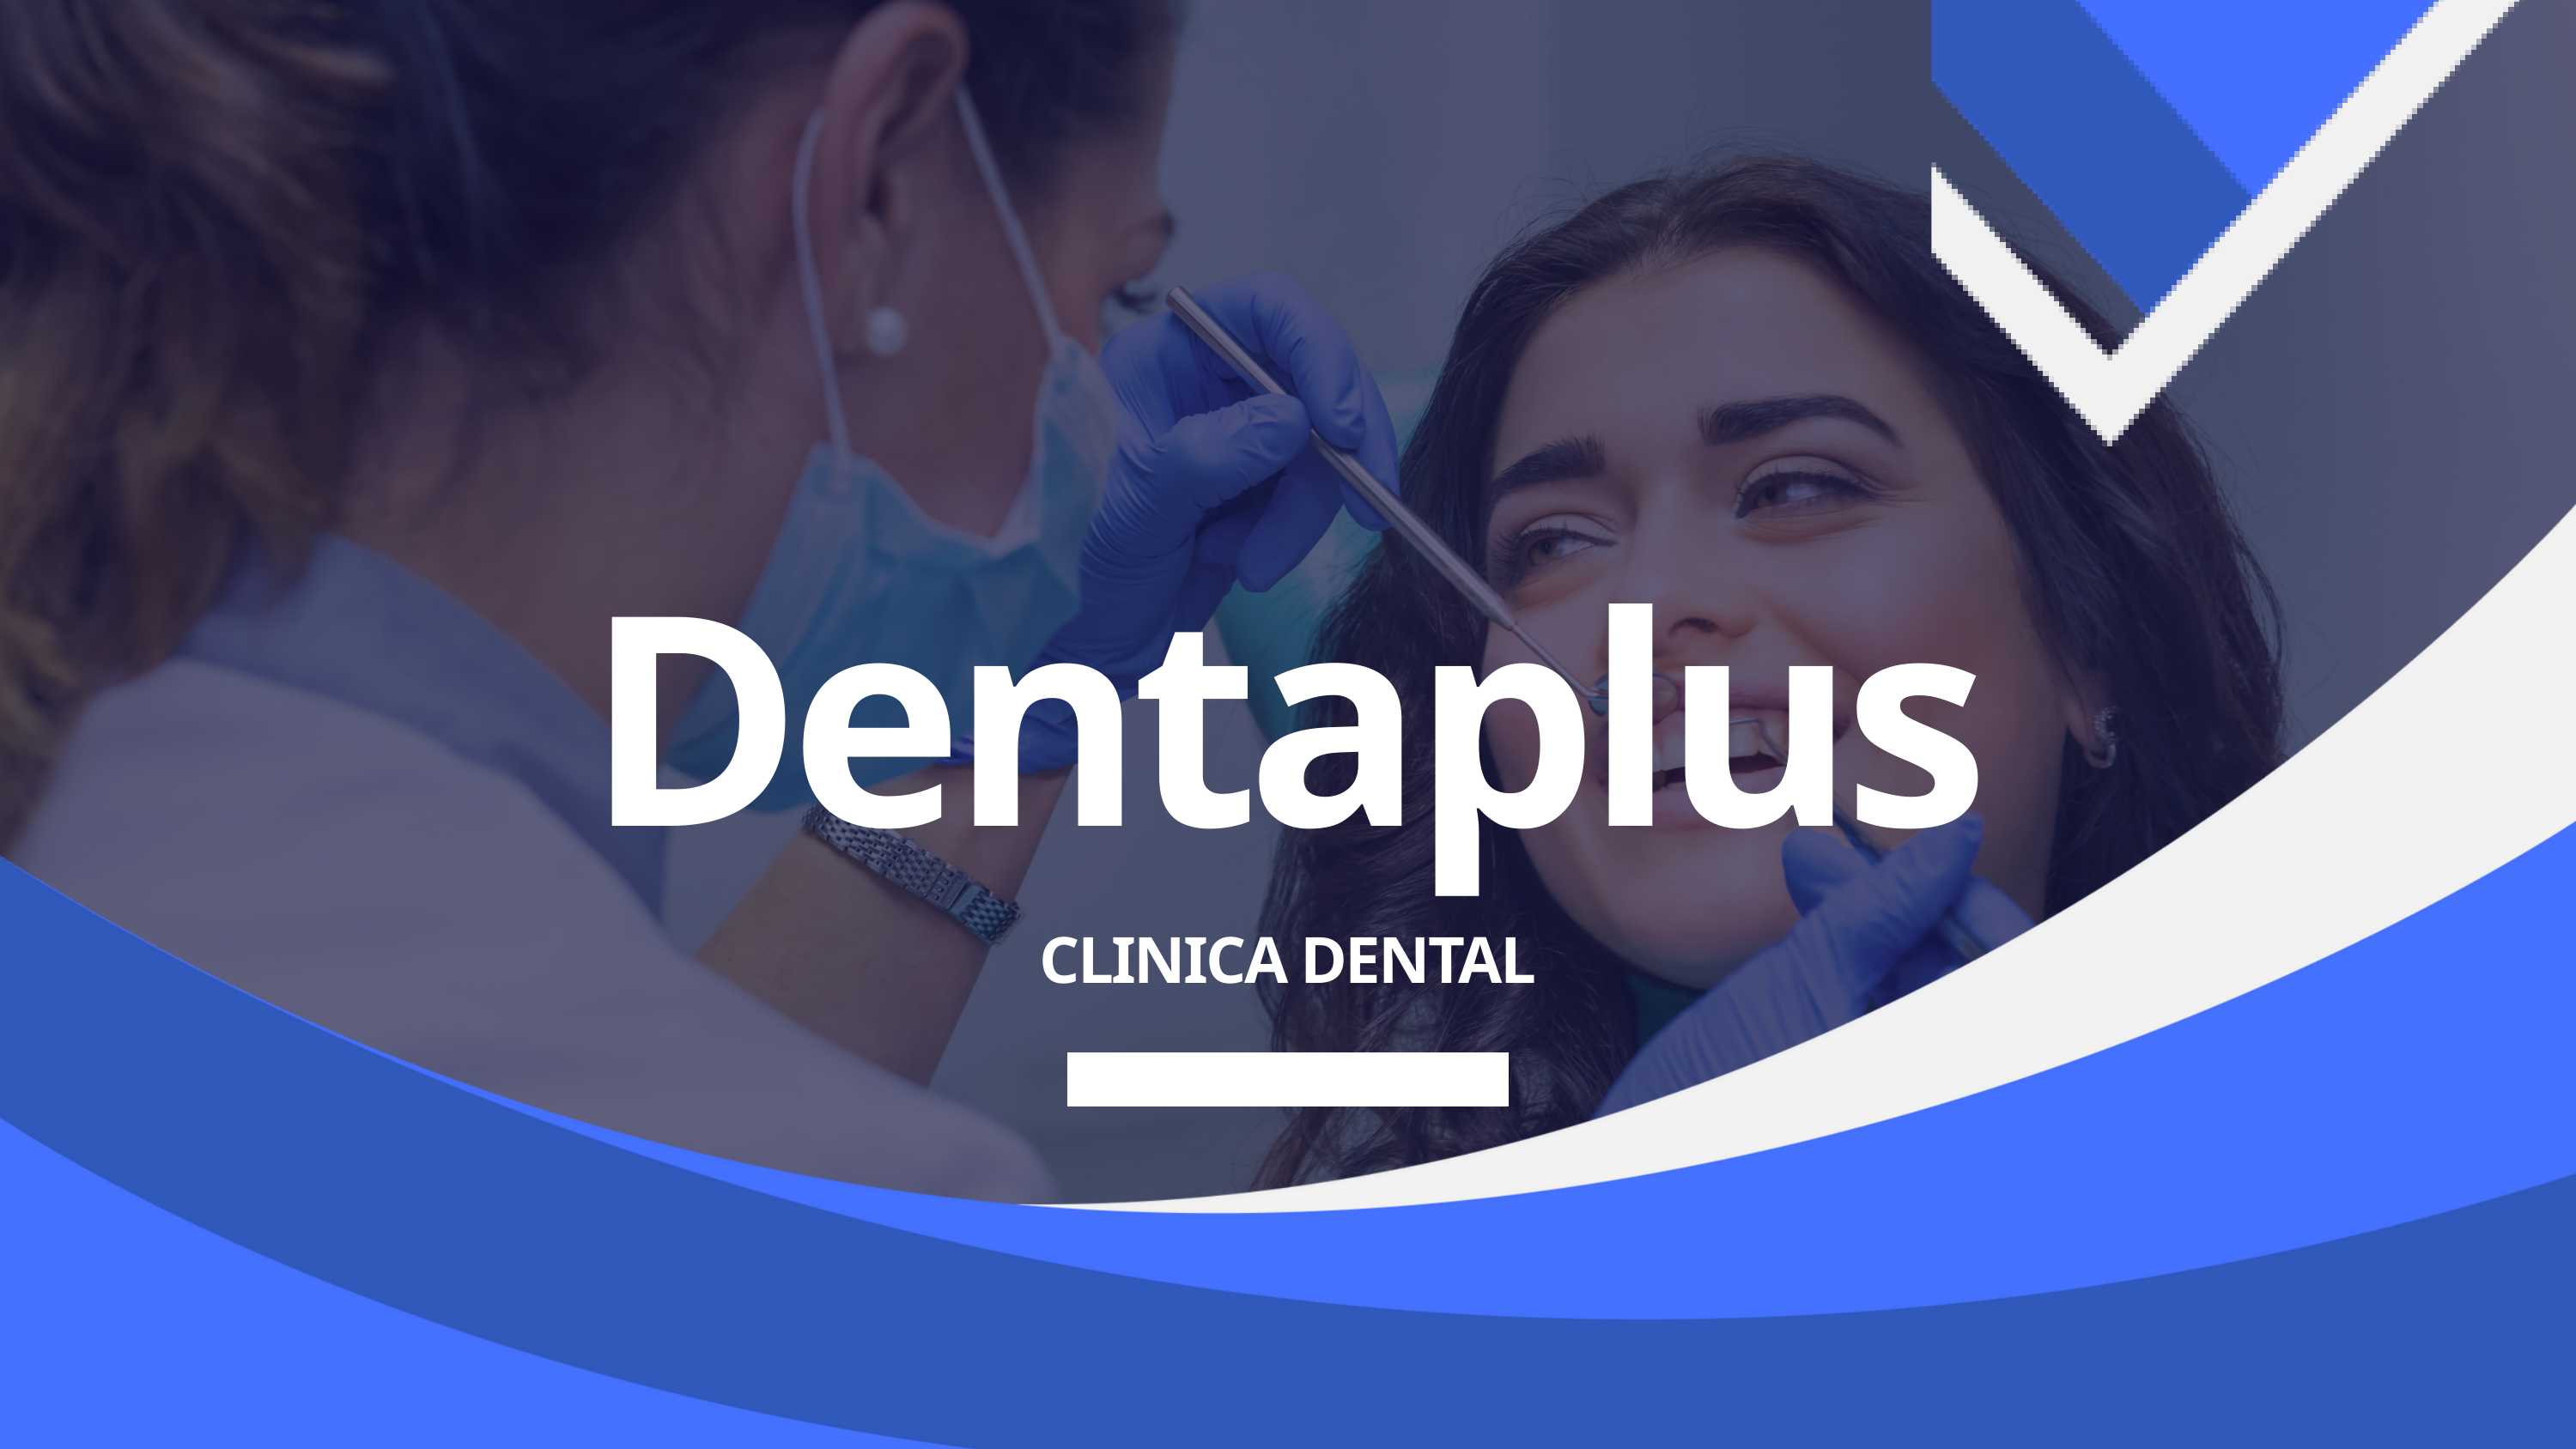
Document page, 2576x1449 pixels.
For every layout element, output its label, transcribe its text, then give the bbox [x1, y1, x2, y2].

text_box CLINICA DENTAL [629, 931, 1947, 997]
picture [1067, 1052, 1509, 1106]
text_box [0, 0, 2576, 496]
text_box Dentaplus [433, 621, 2143, 886]
text_box [1931, 0, 2576, 446]
text_box [0, 496, 2576, 1449]
